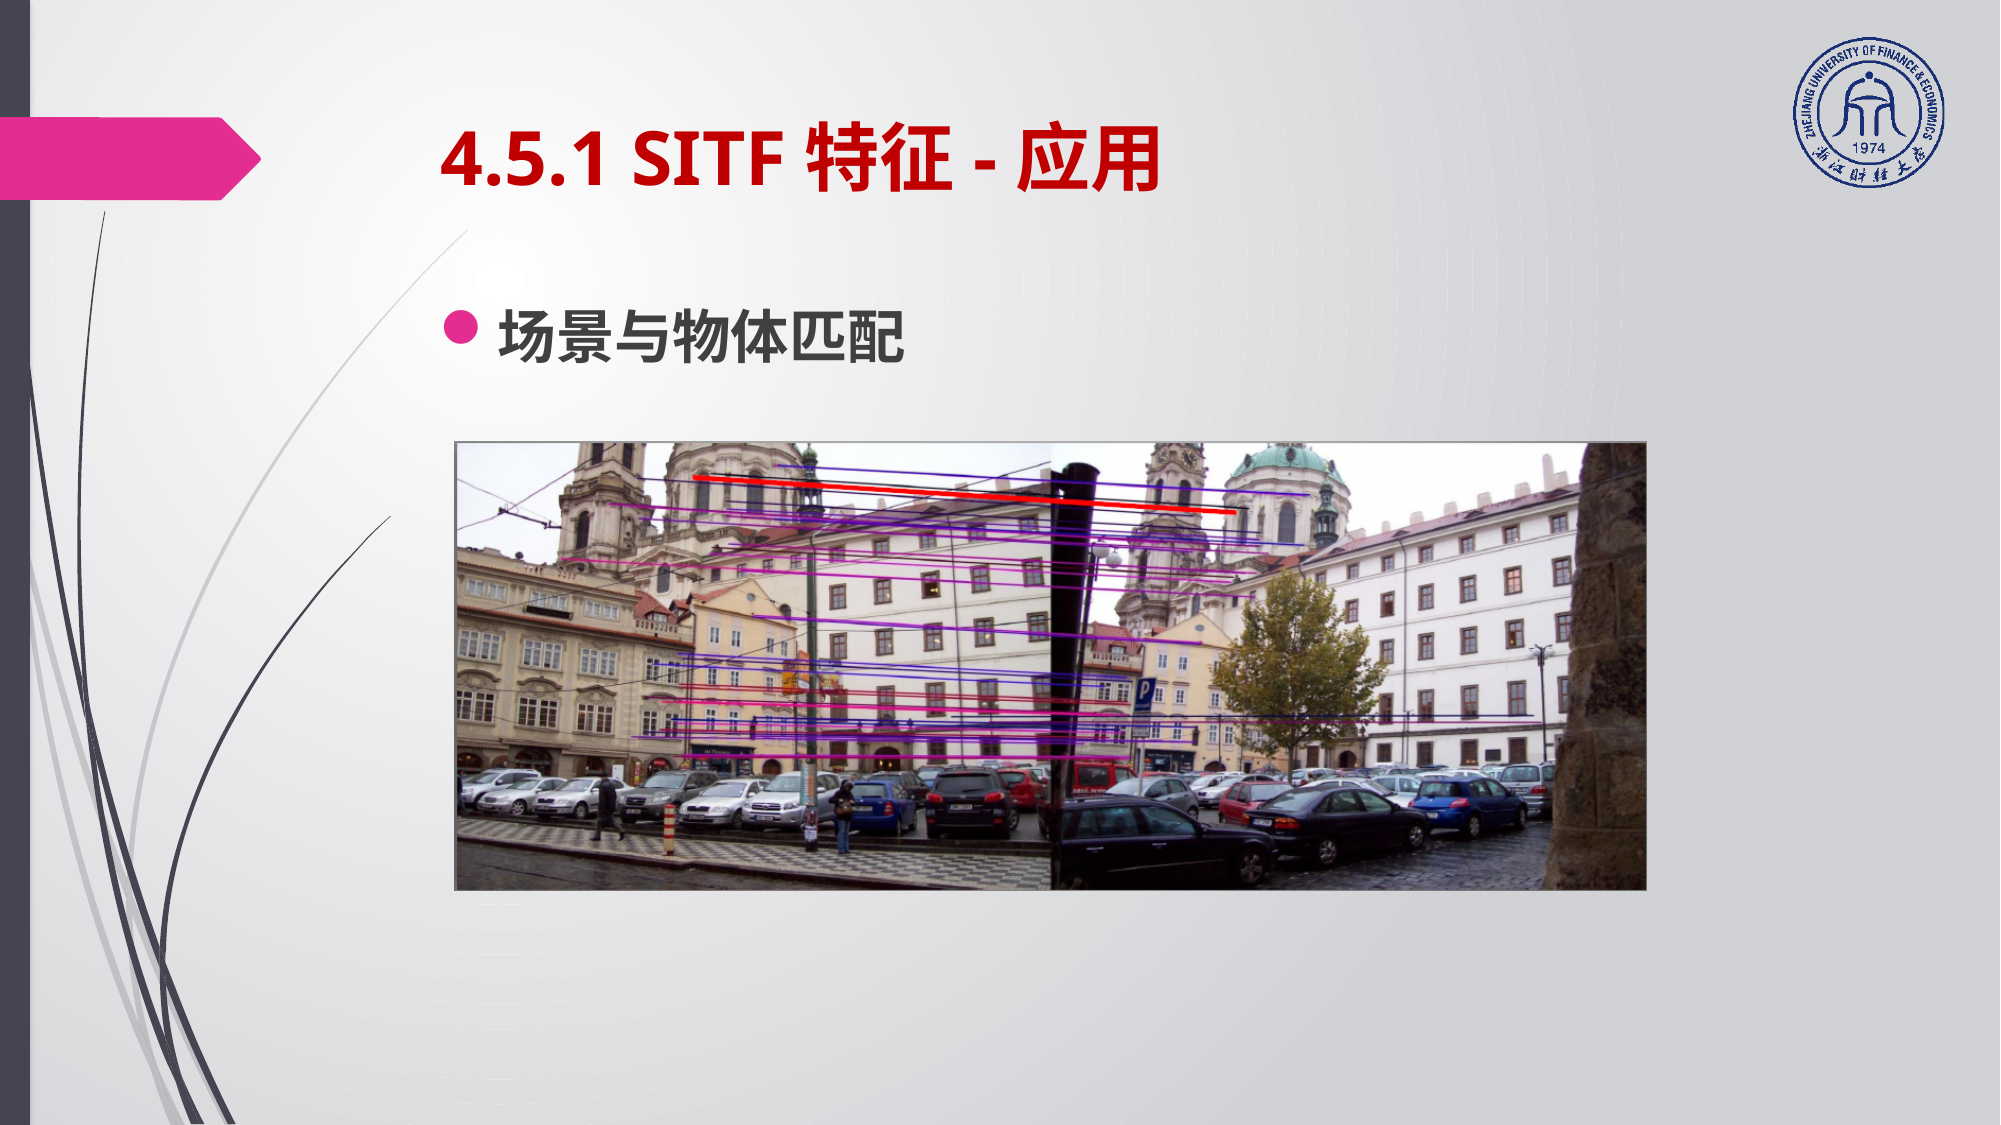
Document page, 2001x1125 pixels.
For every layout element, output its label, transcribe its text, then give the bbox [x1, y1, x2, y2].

title 4.5.1 SITF特征-应用 [425, 102, 1888, 292]
picture [454, 441, 1648, 891]
list 场景与物体匹配 [424, 292, 1888, 912]
picture [1793, 37, 1945, 188]
